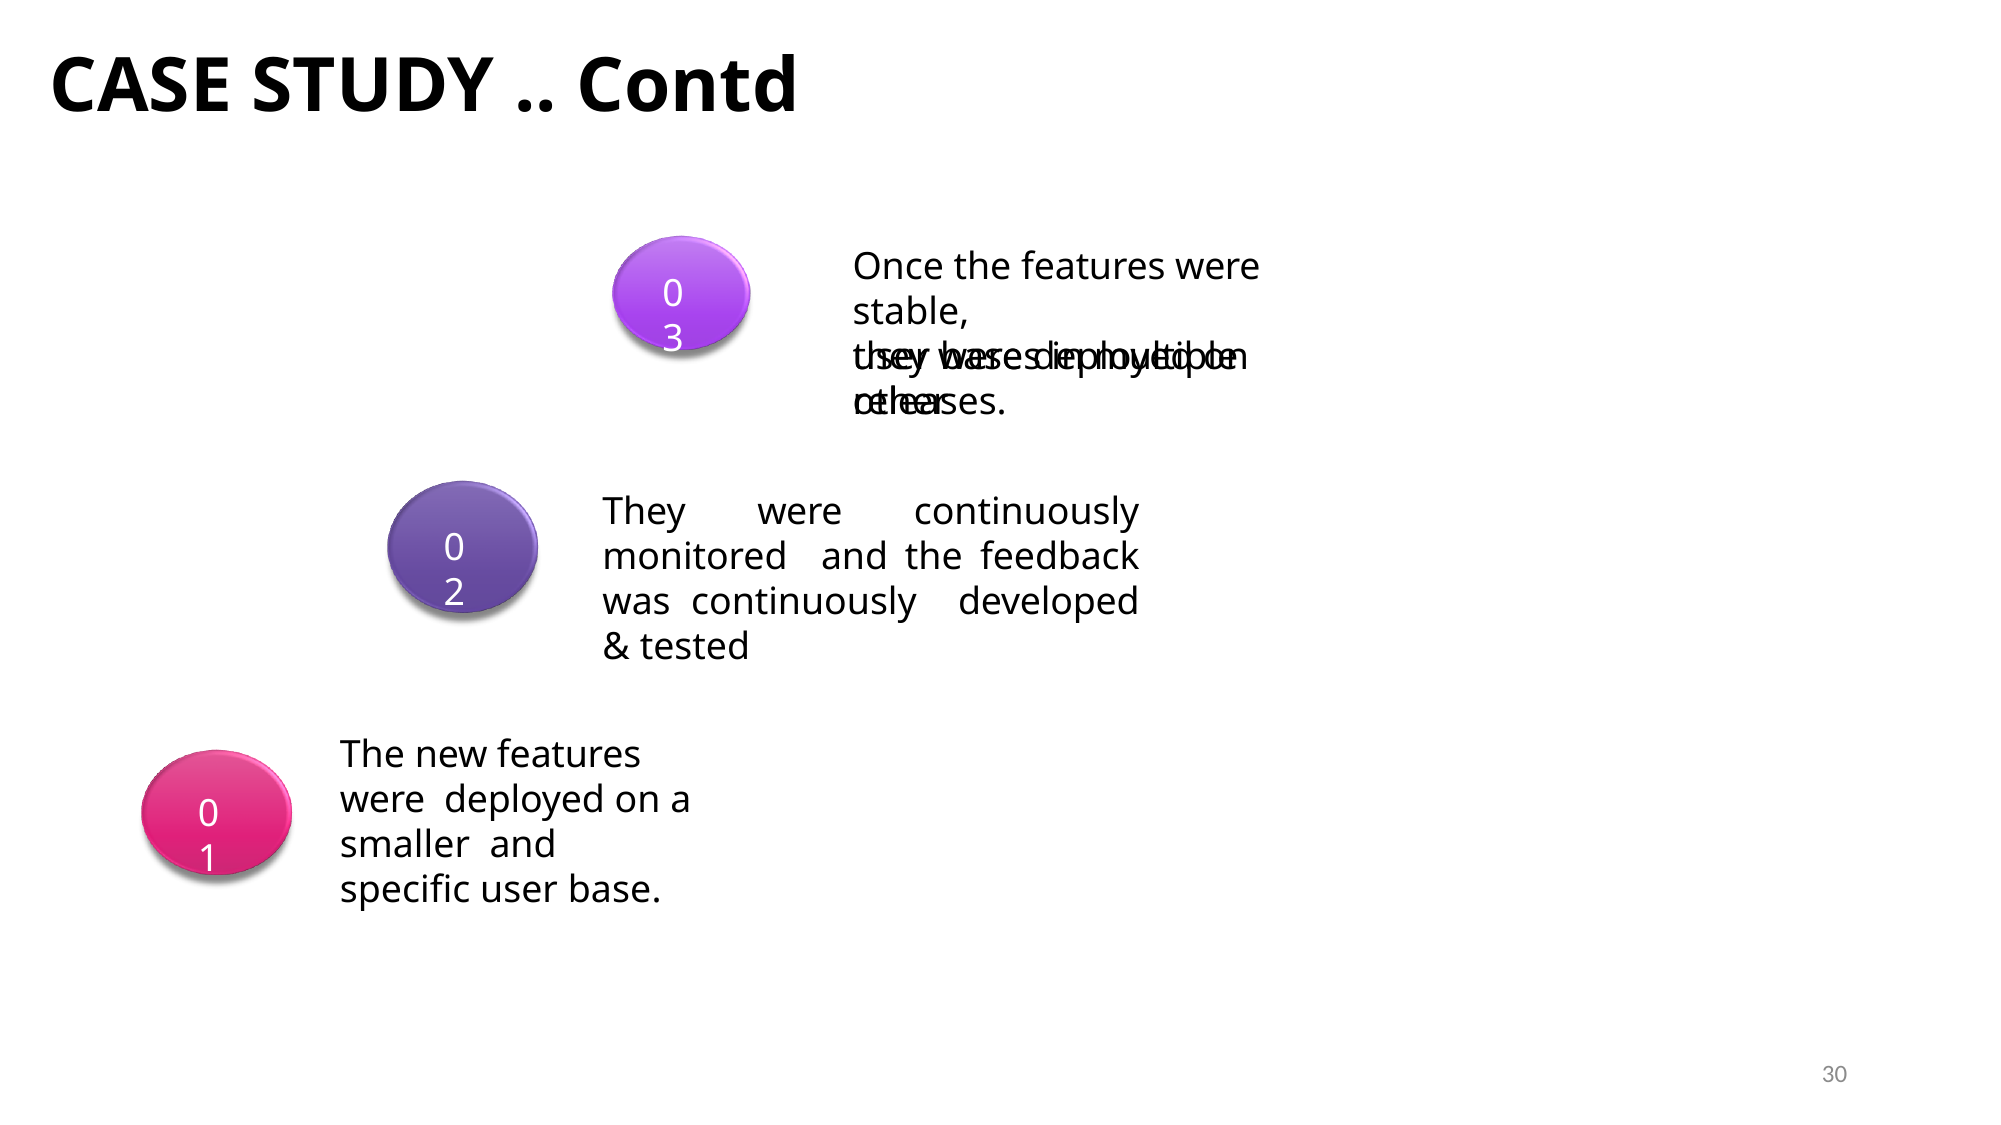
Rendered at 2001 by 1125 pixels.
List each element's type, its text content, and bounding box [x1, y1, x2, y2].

text_box [135, 749, 298, 892]
text_box 01 [195, 786, 238, 879]
text_box [606, 241, 756, 367]
text_box [381, 480, 544, 630]
text_box user bases in multiple releases. [850, 329, 1322, 422]
text_box The new features were deployed on a smaller and specific user base. [337, 727, 693, 910]
title CASE STUDY .. Contd [34, 23, 1760, 241]
text_box 02 [441, 520, 484, 613]
slide_number 30 [1412, 1042, 1863, 1103]
text_box They were continuously monitored and the feedback was continuously developed & tested [600, 485, 1141, 668]
text_box Once the features were stable, they were deployed on other [850, 241, 1324, 422]
text_box 03 [660, 266, 702, 359]
